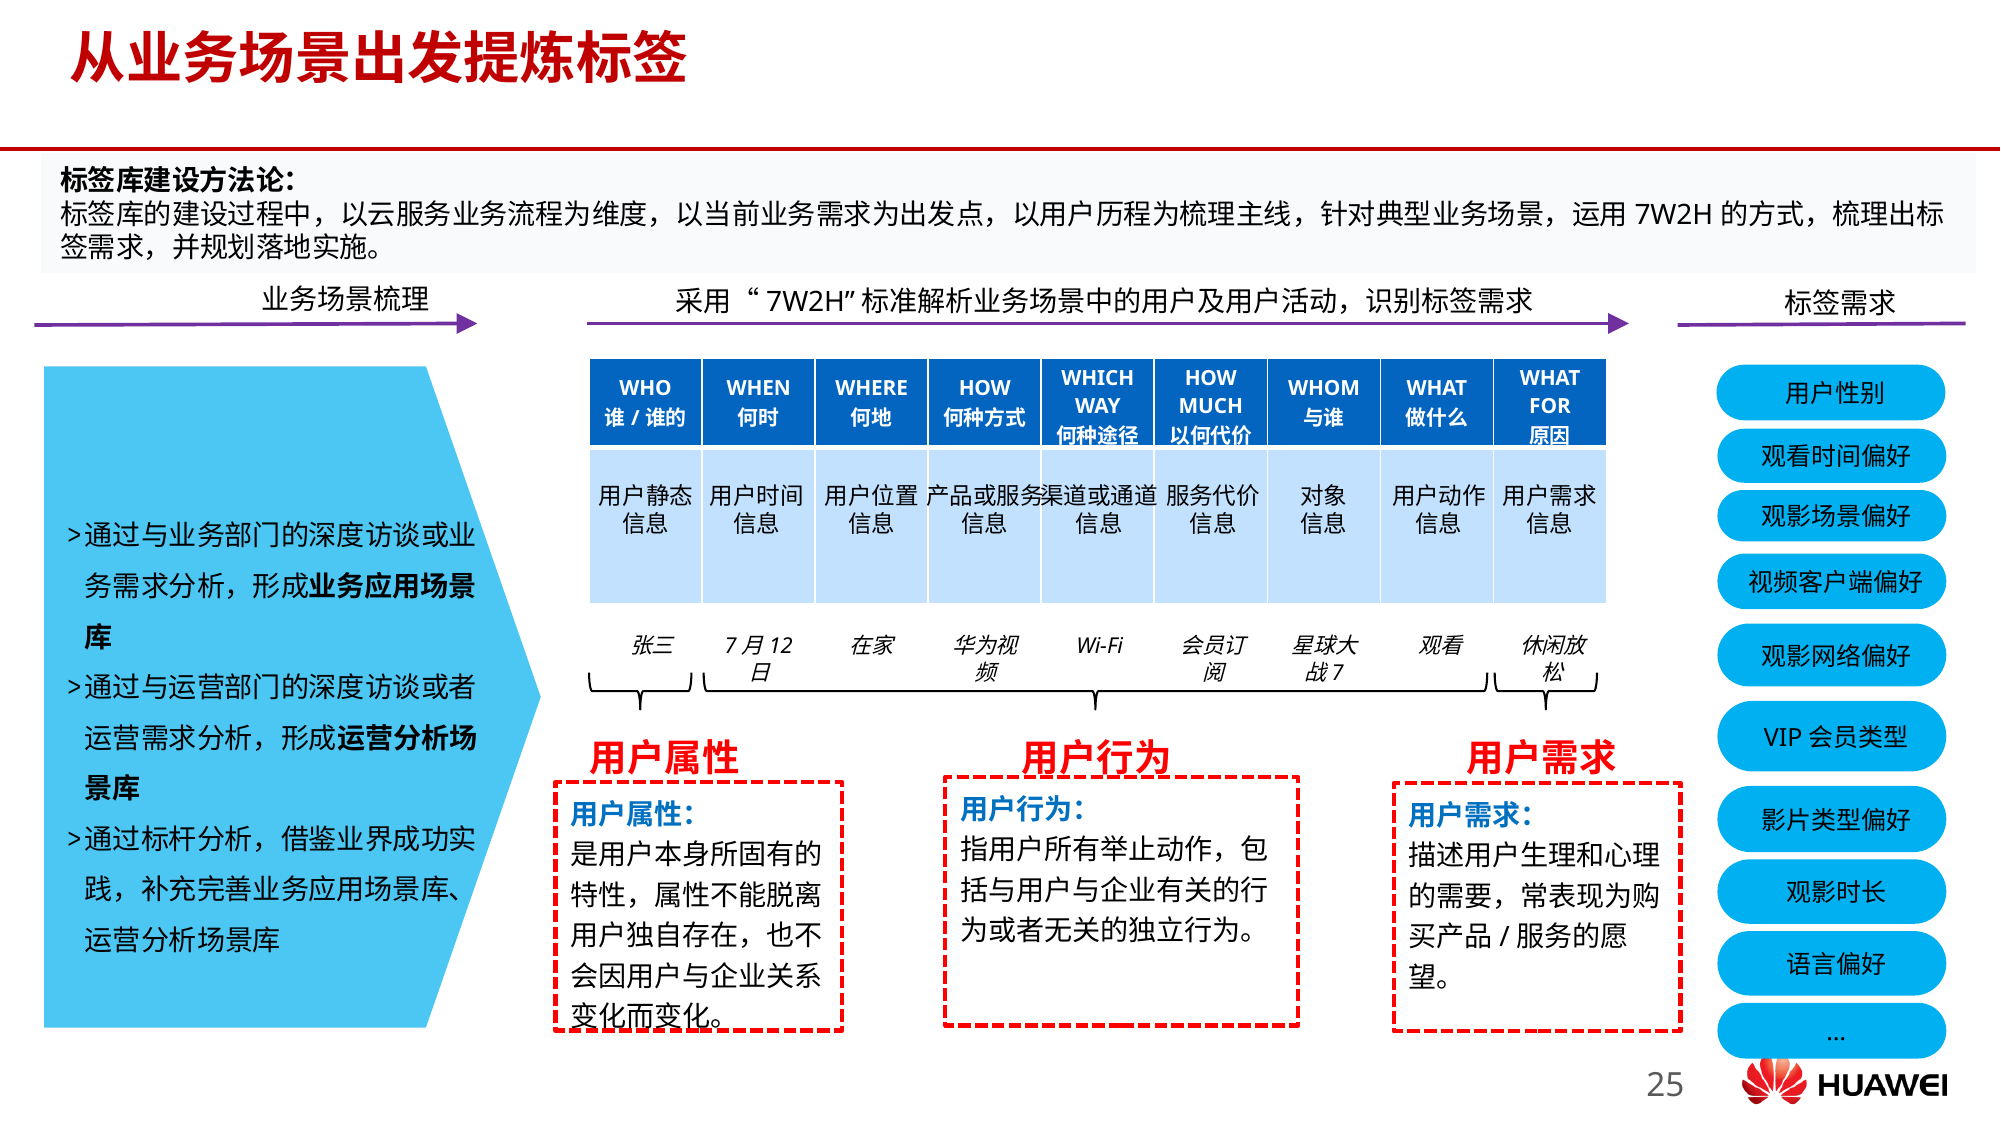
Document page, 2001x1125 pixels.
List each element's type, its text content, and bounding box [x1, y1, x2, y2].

table_header WHOM 与谁 [1268, 359, 1380, 445]
text_box 语言偏好 [1717, 931, 1947, 996]
text_box 业务场景梳理 [255, 280, 436, 321]
text_box [505, 593, 541, 800]
table_header WHICH WAY 何种途径 [1042, 359, 1153, 445]
table_cell [703, 450, 814, 603]
table_cell [816, 561, 927, 603]
text_box 通过与业务部门的深度访谈或业务需求分析，形成业务应用场景库 通过与运营部门的深度访谈或者运营需求分析，形成运营分析场景库 通过标杆分析，借鉴业界成功实践，补充完善业务应用场景库、运营分析场景库 [52, 493, 505, 964]
text_box [44, 366, 470, 1028]
text_box 用户性别 [1716, 364, 1946, 421]
text_box 用户行为： 指用户所有举止动作，包括与用户与企业有关的行为或者无关的独立行为。 [945, 777, 1299, 1026]
table_cell [1042, 561, 1153, 603]
text_box 用户需求 [1451, 726, 1632, 782]
table_cell [1268, 450, 1380, 603]
table_cell [1042, 450, 1153, 473]
table_header WHERE 何地 [816, 359, 927, 445]
table_cell [816, 450, 927, 473]
text_box 视频客户端偏好 [1717, 553, 1947, 610]
text_box 观影场景偏好 [1717, 490, 1947, 542]
table_cell [1381, 450, 1493, 603]
text_box … [1717, 1002, 1947, 1059]
text_box 观影时长 [1717, 859, 1947, 924]
text_box 在家 [821, 624, 922, 670]
text_box VIP会员类型 [1717, 700, 1947, 772]
text_box 观看时间偏好 [1717, 428, 1947, 483]
text_box [589, 672, 692, 710]
text_box 用户属性 [574, 726, 755, 782]
table_header HOW 何种方式 [929, 359, 1040, 445]
text_box 渠道或通道 信息 [1032, 473, 1158, 561]
table_cell [929, 450, 1040, 473]
text_box 标签库建设方法论： 标签库的建设过程中，以云服务业务流程为维度，以当前业务需求为出发点，以用户历程为梳理主线，针对典型业务场景，运用7W2H的方式，梳理出标签需求，并规划落地实施。 [39, 152, 1977, 274]
text_box Wi-Fi [1049, 624, 1150, 670]
text_box 观影网络偏好 [1717, 623, 1947, 687]
table_cell [1155, 561, 1267, 603]
text_box 星球大战7 [1274, 624, 1374, 670]
text_box 用户位置 信息 [816, 473, 918, 561]
table_header HOW MUCH 以何代价 [1155, 359, 1267, 445]
text_box 7月12日 [709, 624, 810, 670]
text_box [1494, 672, 1598, 710]
picture [1741, 1054, 1947, 1105]
text_box 张三 [602, 624, 702, 670]
text_box 用户时间 信息 [701, 473, 812, 561]
text_box 产品或服务 信息 [918, 473, 1032, 561]
text_box 观看 [1390, 624, 1491, 670]
text_box [703, 672, 1488, 710]
table_header WHAT 做什么 [1381, 359, 1493, 445]
text_box 用户属性： 是用户本身所固有的特性，属性不能脱离用户独自存在，也不会因用户与企业关系变化而变化。 [555, 782, 843, 1031]
table_header WHAT FOR 原因 [1494, 359, 1606, 445]
text_box 采用“7W2H”标准解析业务场景中的用户及用户活动，识别标签需求 [648, 283, 1561, 322]
text_box 用户静态 信息 [591, 473, 701, 561]
text_box 用户需求： 描述用户生理和心理的需要，常表现为购买产品/服务的愿望。 [1393, 782, 1681, 1032]
table_cell [590, 450, 701, 603]
table_cell [929, 561, 1040, 603]
text_box 华为视频 [935, 624, 1035, 670]
text_box 休闲放松 [1502, 624, 1603, 670]
text_box 对象 信息 [1292, 473, 1356, 561]
text_box 影片类型偏好 [1717, 785, 1947, 853]
title 从业务场景出发提炼标签 [55, 15, 1933, 125]
table_cell [1494, 450, 1606, 603]
text_box 标签需求 [1720, 285, 1961, 321]
table_header WHEN 何时 [703, 359, 814, 445]
text_box 会员订阅 [1163, 624, 1264, 670]
table_cell [1155, 450, 1267, 473]
text_box 用户需求 信息 [1494, 473, 1605, 561]
text_box 服务代价 信息 [1158, 473, 1268, 561]
table_header WHO 谁/谁的 [590, 359, 701, 445]
text_box 用户动作 信息 [1384, 473, 1494, 561]
text_box 用户行为 [1006, 726, 1187, 777]
